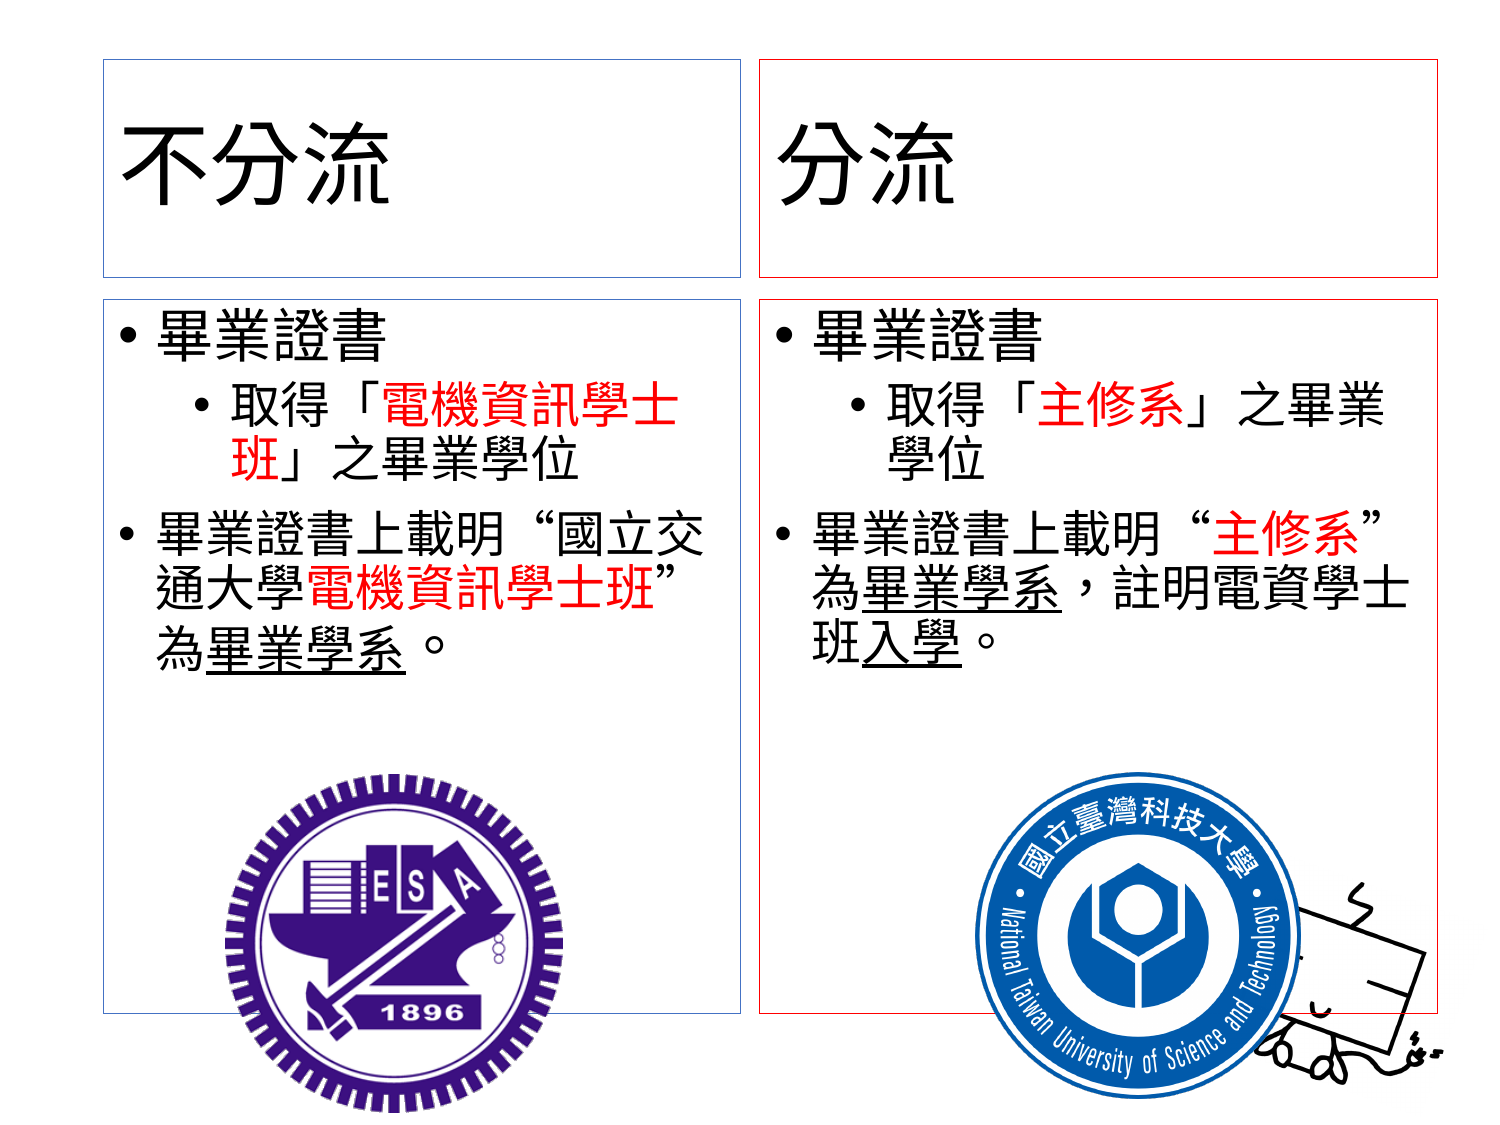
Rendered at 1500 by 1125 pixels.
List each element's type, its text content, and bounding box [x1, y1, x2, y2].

list 畢業證書 取得「主修系」之畢業學位 畢業證書上載明“主修系”為畢業學系，註明電資學士班入學。 [759, 299, 1438, 1014]
title 不分流 [103, 59, 741, 278]
picture [224, 774, 563, 1113]
text_box 分流 [759, 59, 1438, 278]
list 畢業證書 取得「電機資訊學士班」之畢業學位 畢業證書上載明“國立交通大學電機資訊學士班”為畢業學系。 [103, 299, 741, 1014]
picture [974, 772, 1487, 1116]
